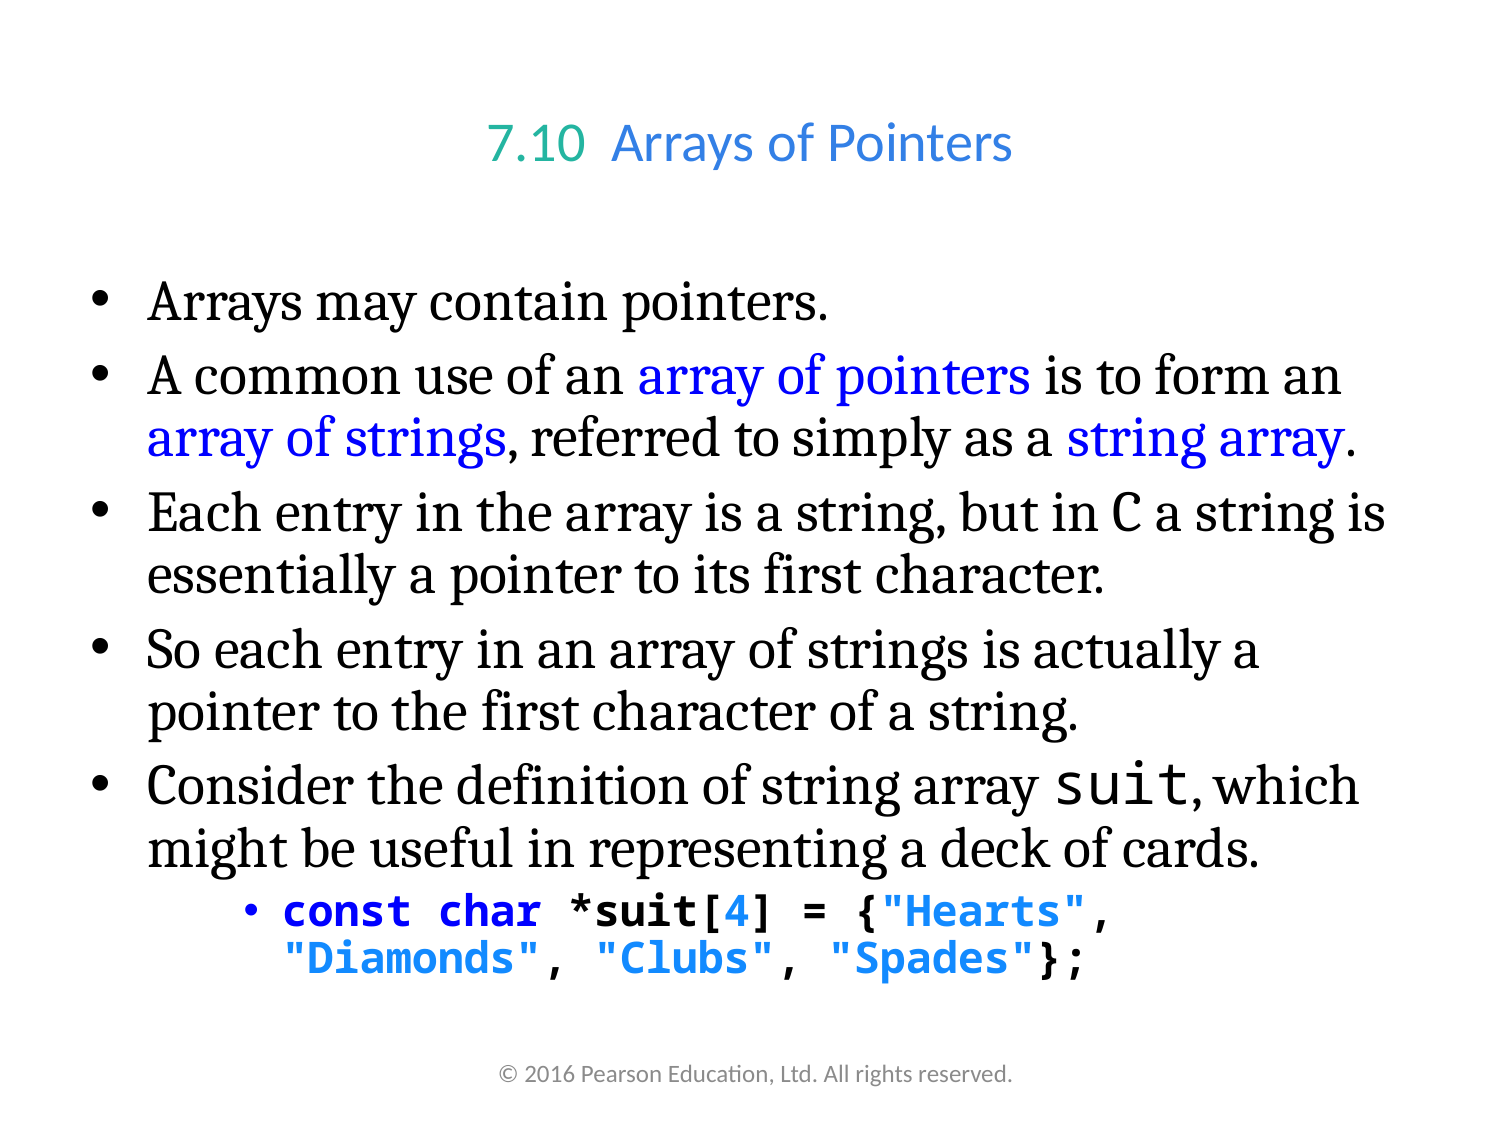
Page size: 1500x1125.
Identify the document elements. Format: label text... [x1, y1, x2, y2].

list Arrays may contain pointers. A common use of an array of pointers is to form an array of strings, referred to simply as a string array. Each entry in the array is a string, but in C a string is essentially a pointer to its first character. So each entry in an array of strings is actually a pointer to the first character of a string. Consider the definition of string array suit, which might be useful in representing a deck of cards. const char *suit[4] = {"Hearts", "Diamonds", "Clubs", "Spades"}; [75, 262, 1425, 1005]
footer © 2016 Pearson Education, Ltd. All rights reserved. [362, 1042, 1150, 1103]
title 7.10 Arrays of Pointers [75, 45, 1425, 233]
